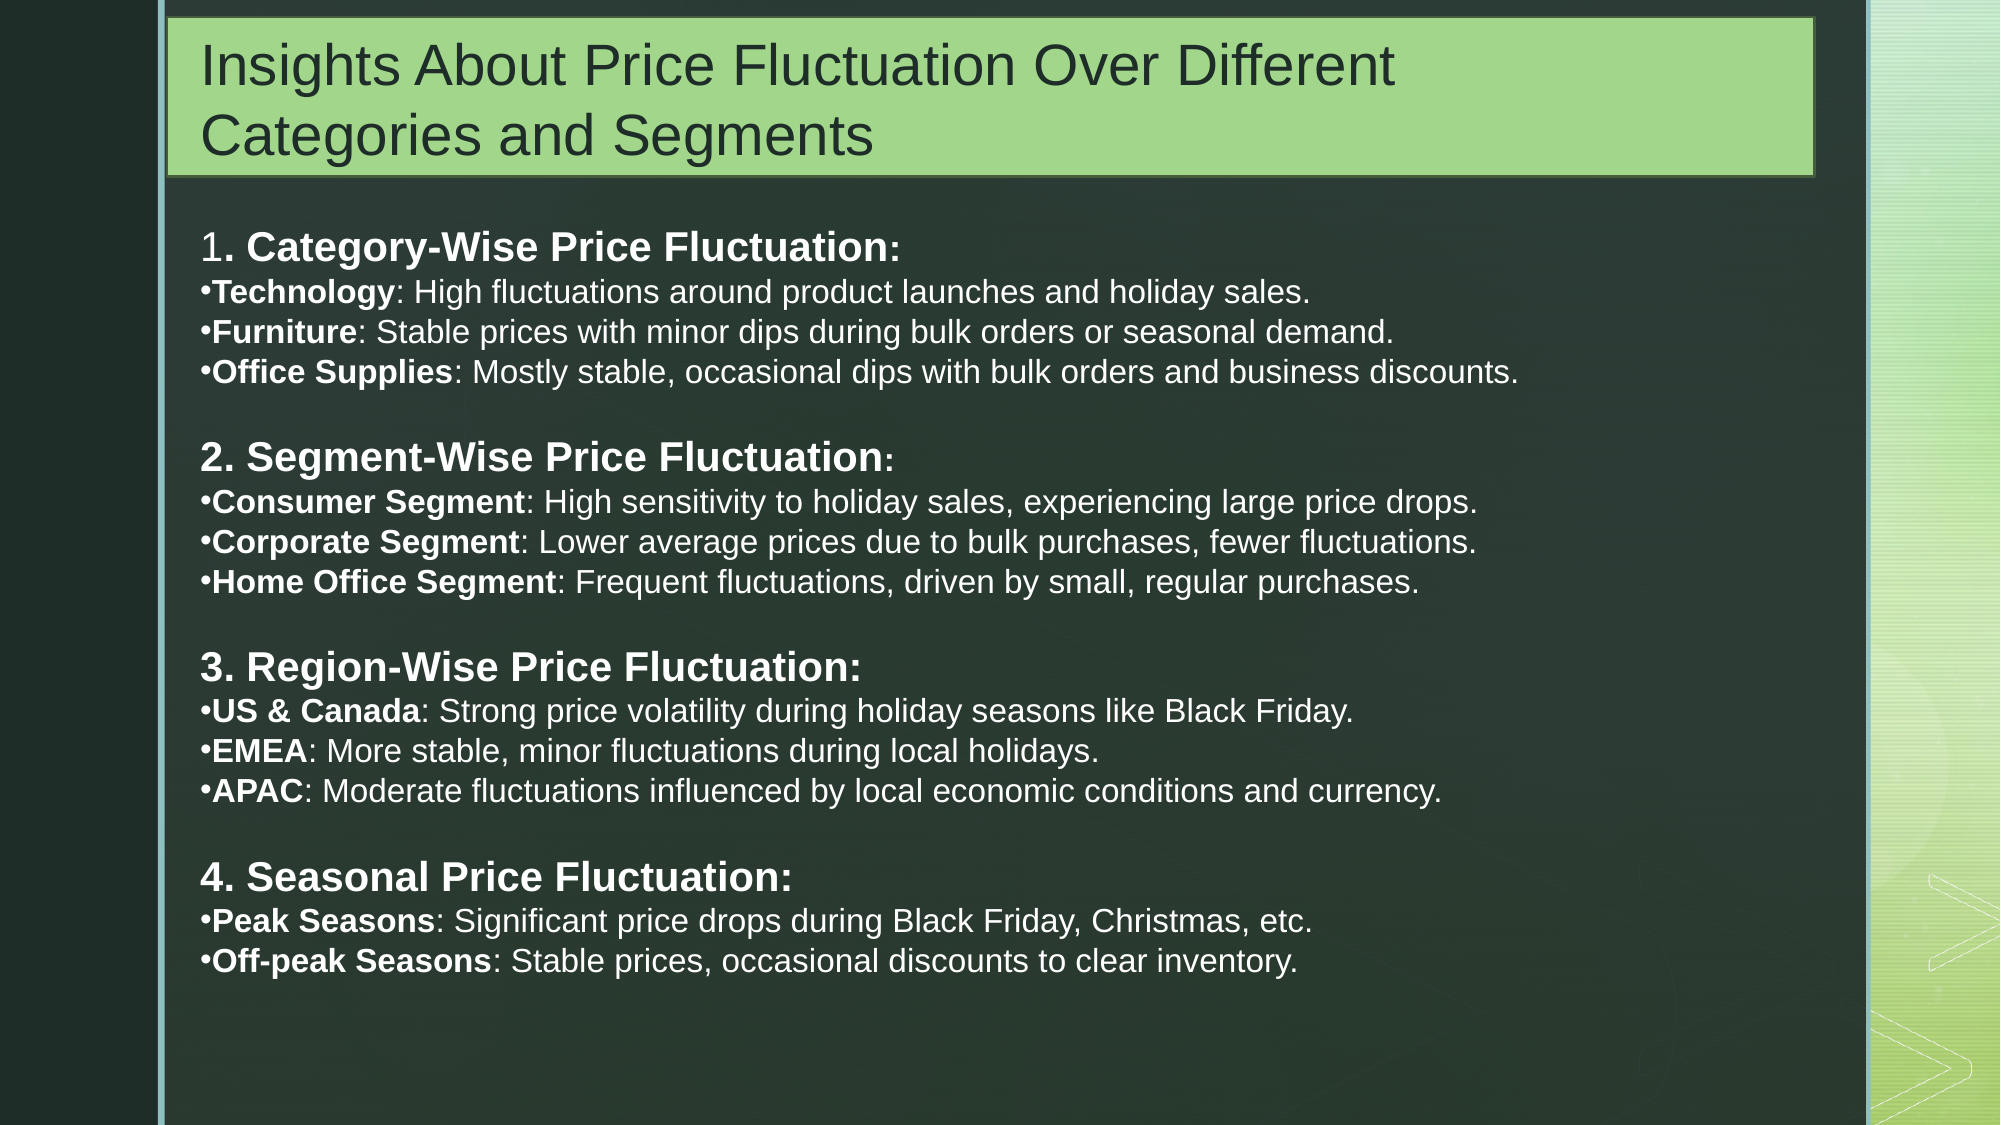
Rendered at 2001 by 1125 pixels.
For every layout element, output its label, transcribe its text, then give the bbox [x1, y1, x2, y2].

text_box [166, 16, 1816, 178]
picture [1871, 0, 2001, 1125]
text_box 1. Category-Wise Price Fluctuation: Technology: High fluctuations around product launches and holiday sales. Furniture: Stable prices with minor dips during bulk orders or seasonal demand. Office Supplies: Mostly stable, occasional dips with bulk orders and business discounts. 2. Segment-Wise Price Fluctuation: Consumer Segment: High sensitivity to holiday sales, experiencing large price drops. Corporate Segment: Lower average prices due to bulk purchases, fewer fluctuations. Home Office Segment: Frequent fluctuations, driven by small, regular purchases. 3. Region-Wise Price Fluctuation: US & Canada: Strong price volatility during holiday seasons like Black Friday. EMEA: More stable, minor fluctuations during local holidays. APAC: Moderate fluctuations influenced by local economic conditions and currency. 4. Seasonal Price Fluctuation: Peak Seasons: Significant price drops during Black Friday, Christmas, etc. Off-peak Seasons: Stable prices, occasional discounts to clear inventory. [185, 212, 1815, 1125]
text_box Insights About Price Fluctuation Over Different Categories and Segments [185, 20, 1675, 175]
